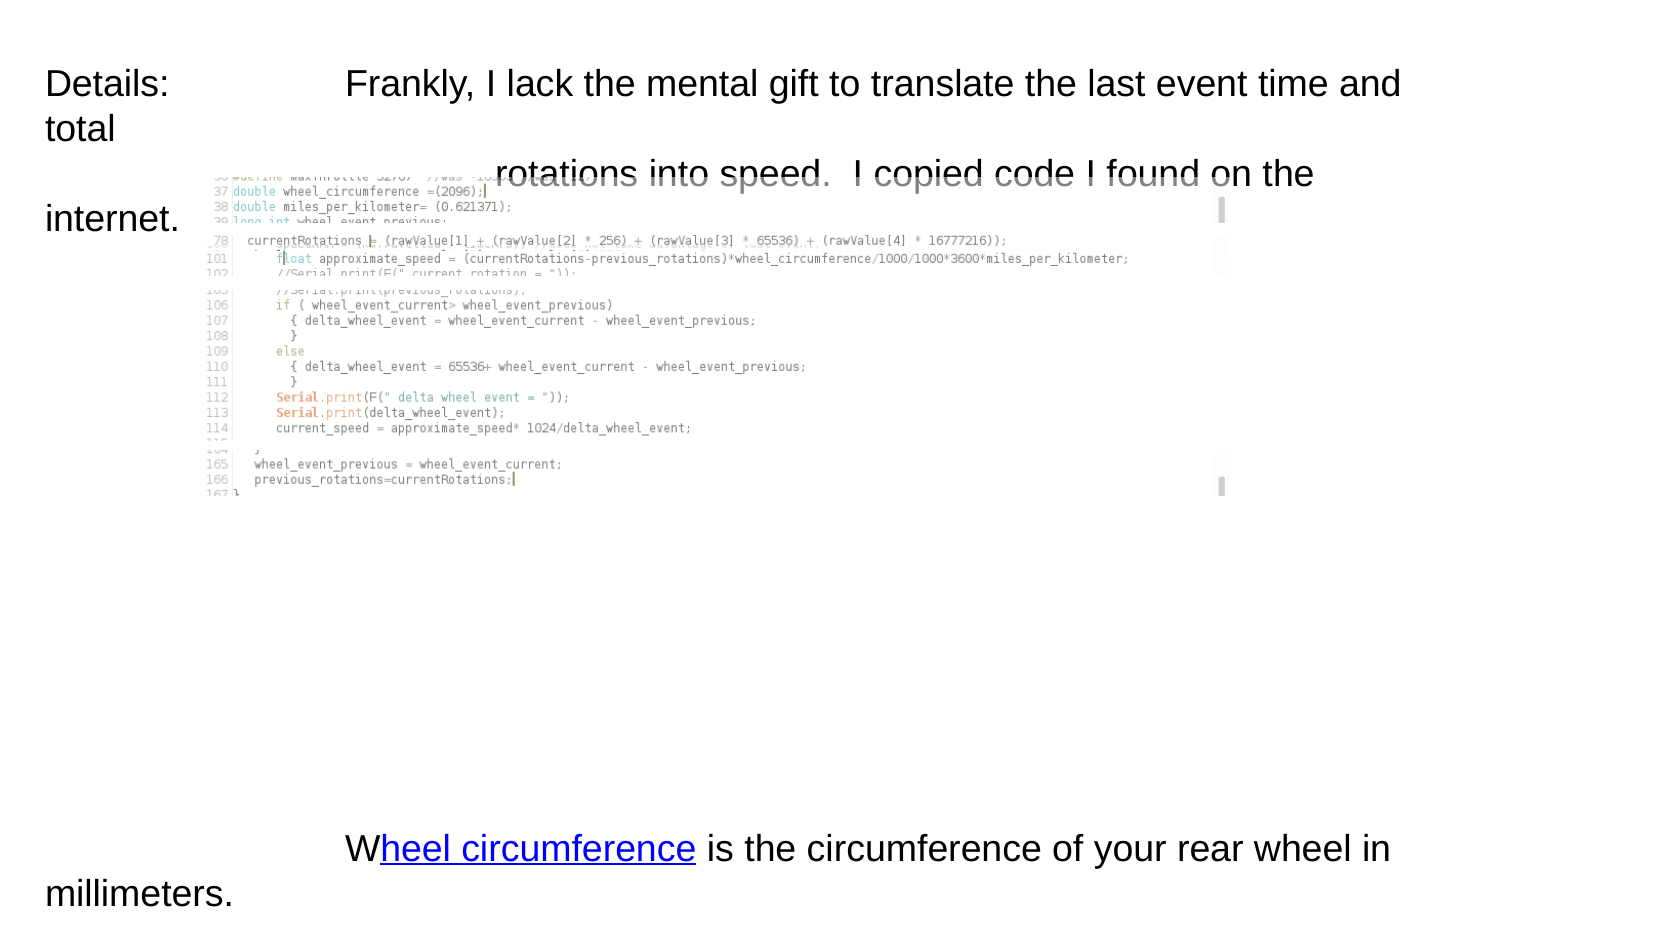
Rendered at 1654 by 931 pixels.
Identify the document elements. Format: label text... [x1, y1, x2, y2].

text_box Details: Frankly, I lack the mental gift to translate the last event time and total rotations into speed. I copied code I found on the internet. Wheel circumference is the circumference of your rear wheel in millimeters. [30, 51, 1470, 738]
picture [197, 235, 1231, 276]
picture [197, 290, 806, 441]
picture [197, 450, 1231, 496]
picture [197, 177, 1231, 223]
